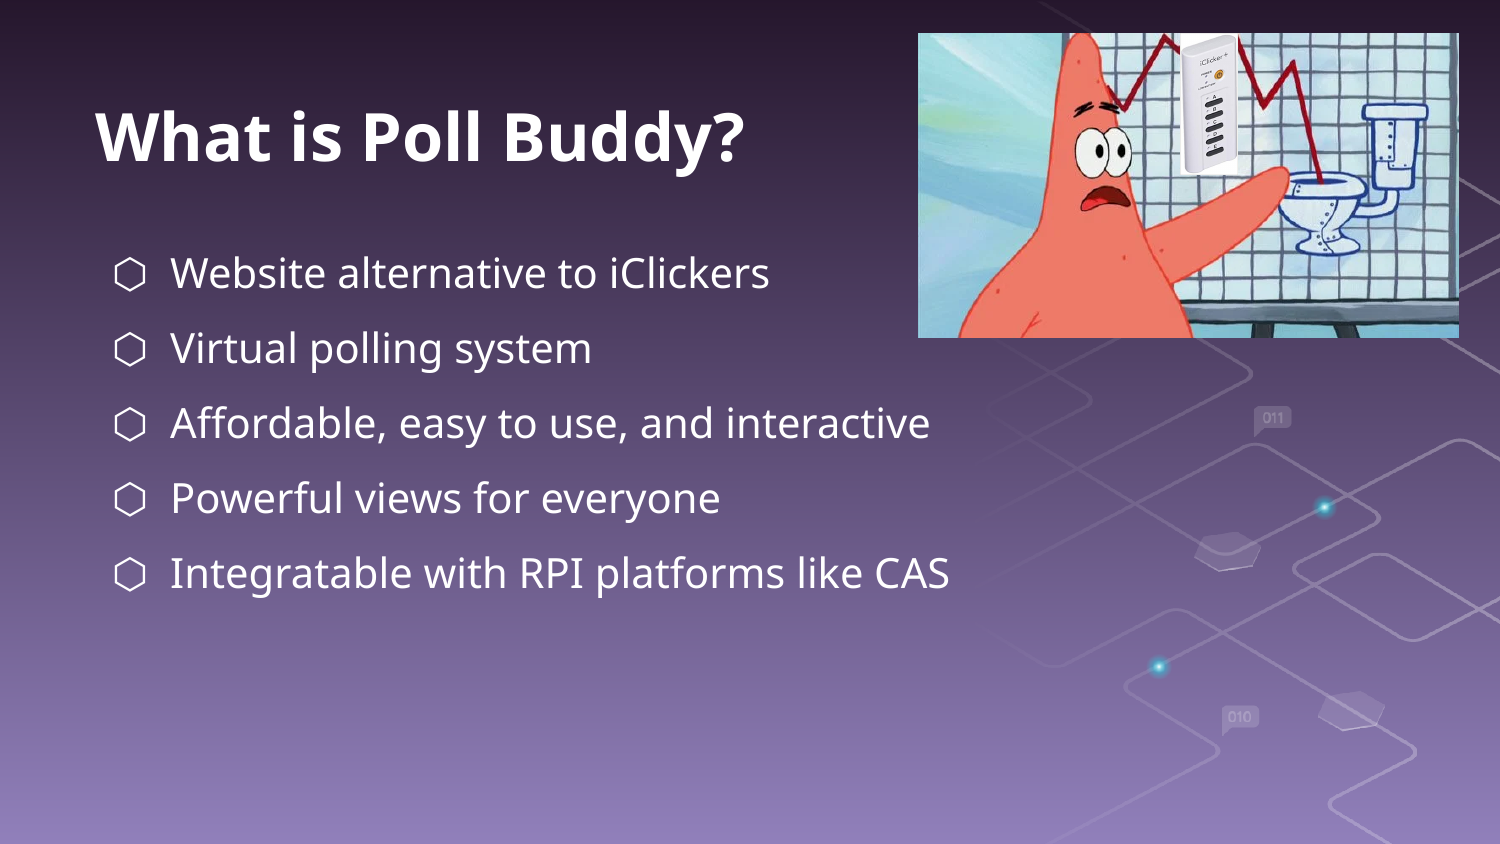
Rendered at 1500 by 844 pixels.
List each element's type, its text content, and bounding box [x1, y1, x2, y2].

picture [0, 0, 1500, 844]
title What is Poll Buddy? [95, 33, 917, 175]
list Website alternative to iClickers Virtual polling system Affordable, easy to use, and interactive Powerful views for everyone Integratable with RPI platforms like CAS [95, 221, 1267, 741]
